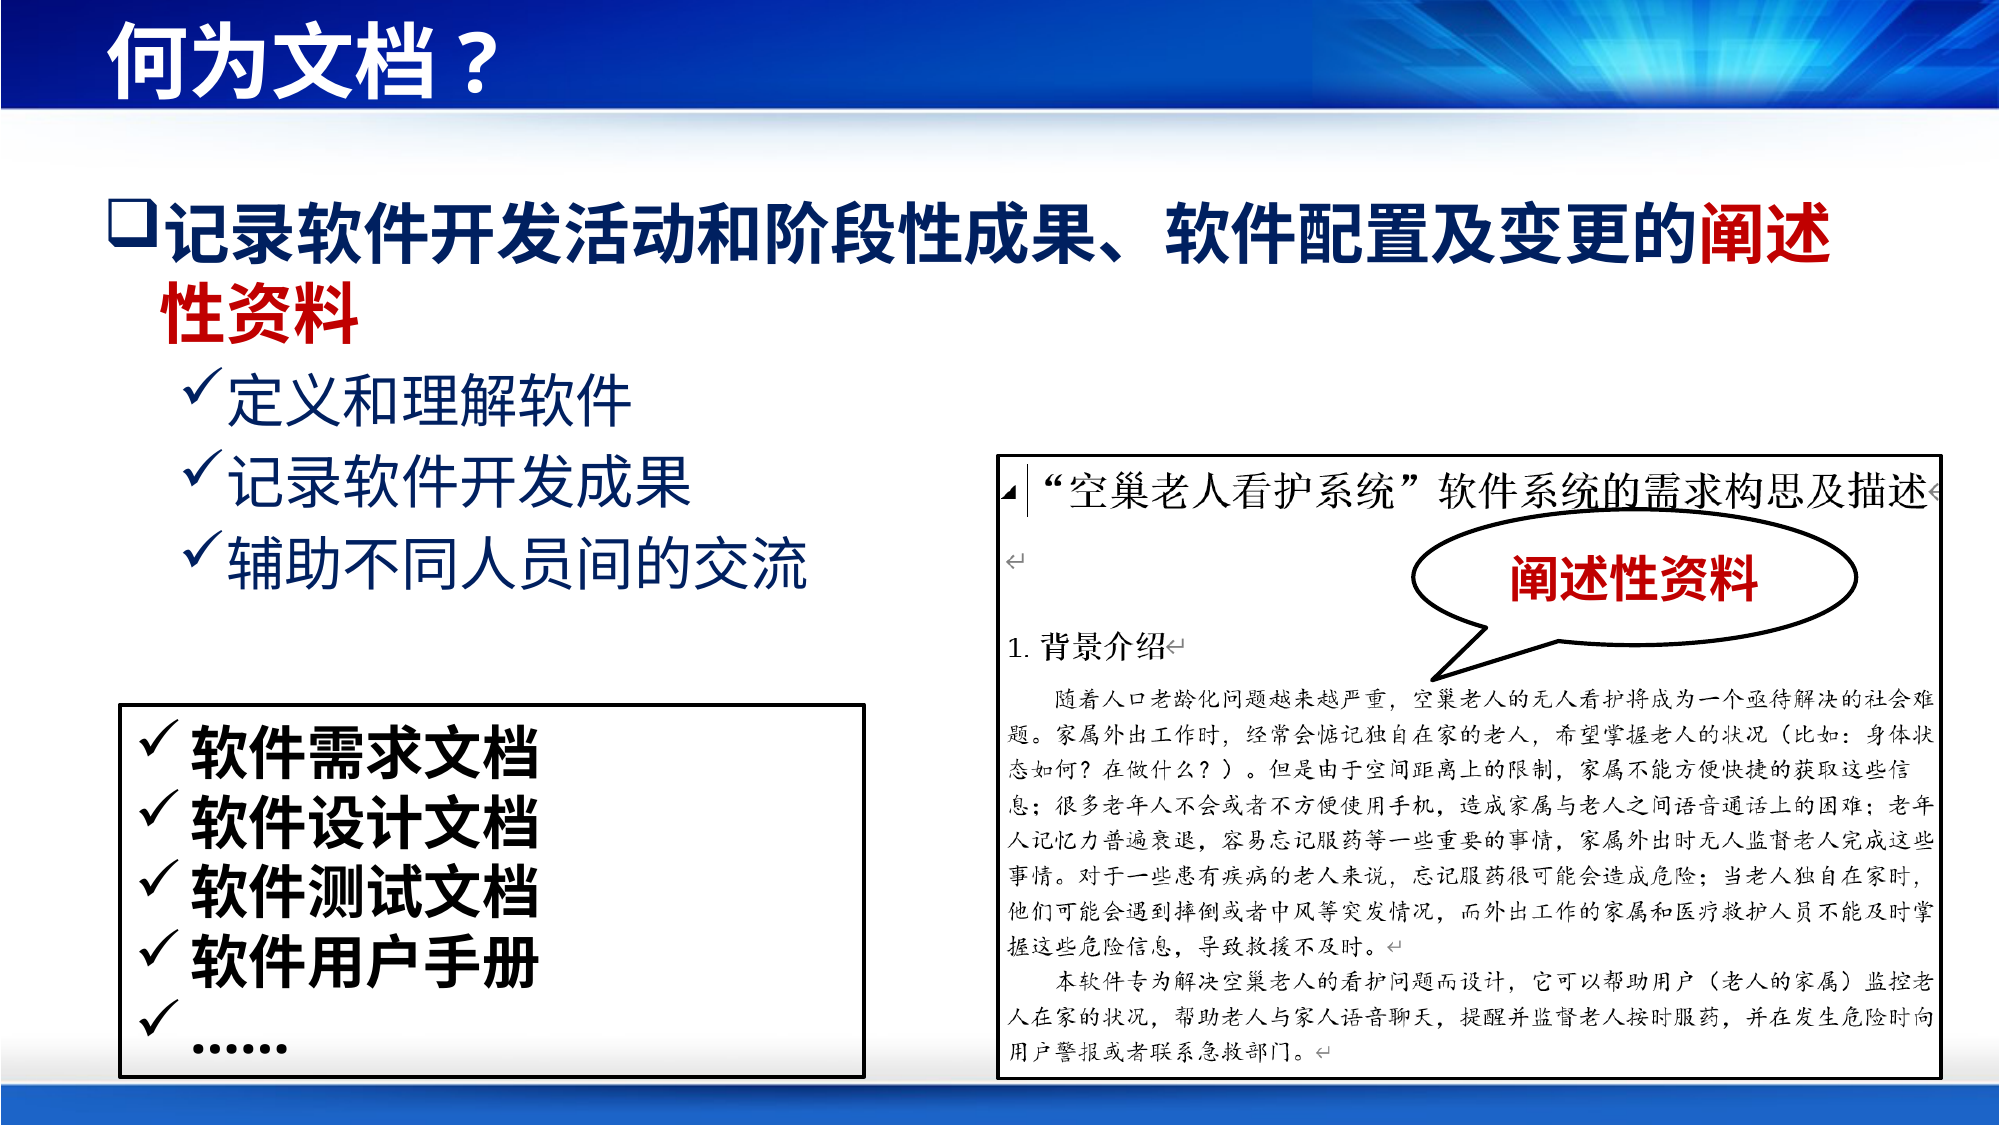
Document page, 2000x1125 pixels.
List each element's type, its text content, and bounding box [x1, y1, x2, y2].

list 记录软件开发活动和阶段性成果、软件配置及变更的阐述性资料 定义和理解软件 记录软件开发成果 辅助不同人员间的交流 [88, 184, 1880, 1012]
title 何为文档? [90, 1, 1880, 118]
picture [1, 0, 1999, 1125]
text_box 软件需求文档 软件设计文档 软件测试文档 软件用户手册 …… [118, 703, 866, 1079]
